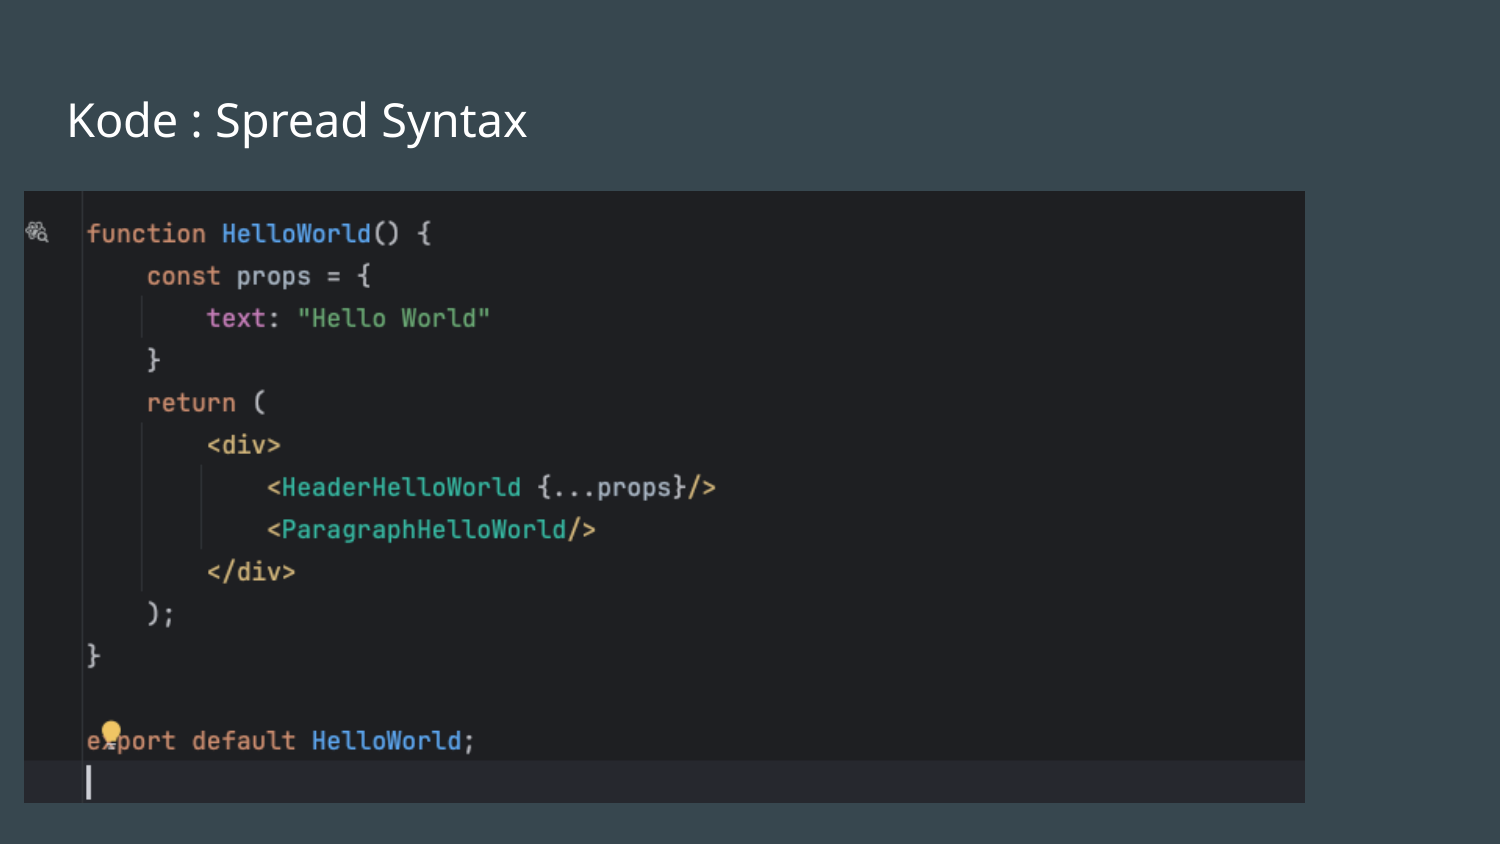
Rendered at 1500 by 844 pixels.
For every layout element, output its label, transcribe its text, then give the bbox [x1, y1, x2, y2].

title Kode : Spread Syntax [51, 72, 1449, 167]
picture [24, 191, 1305, 804]
